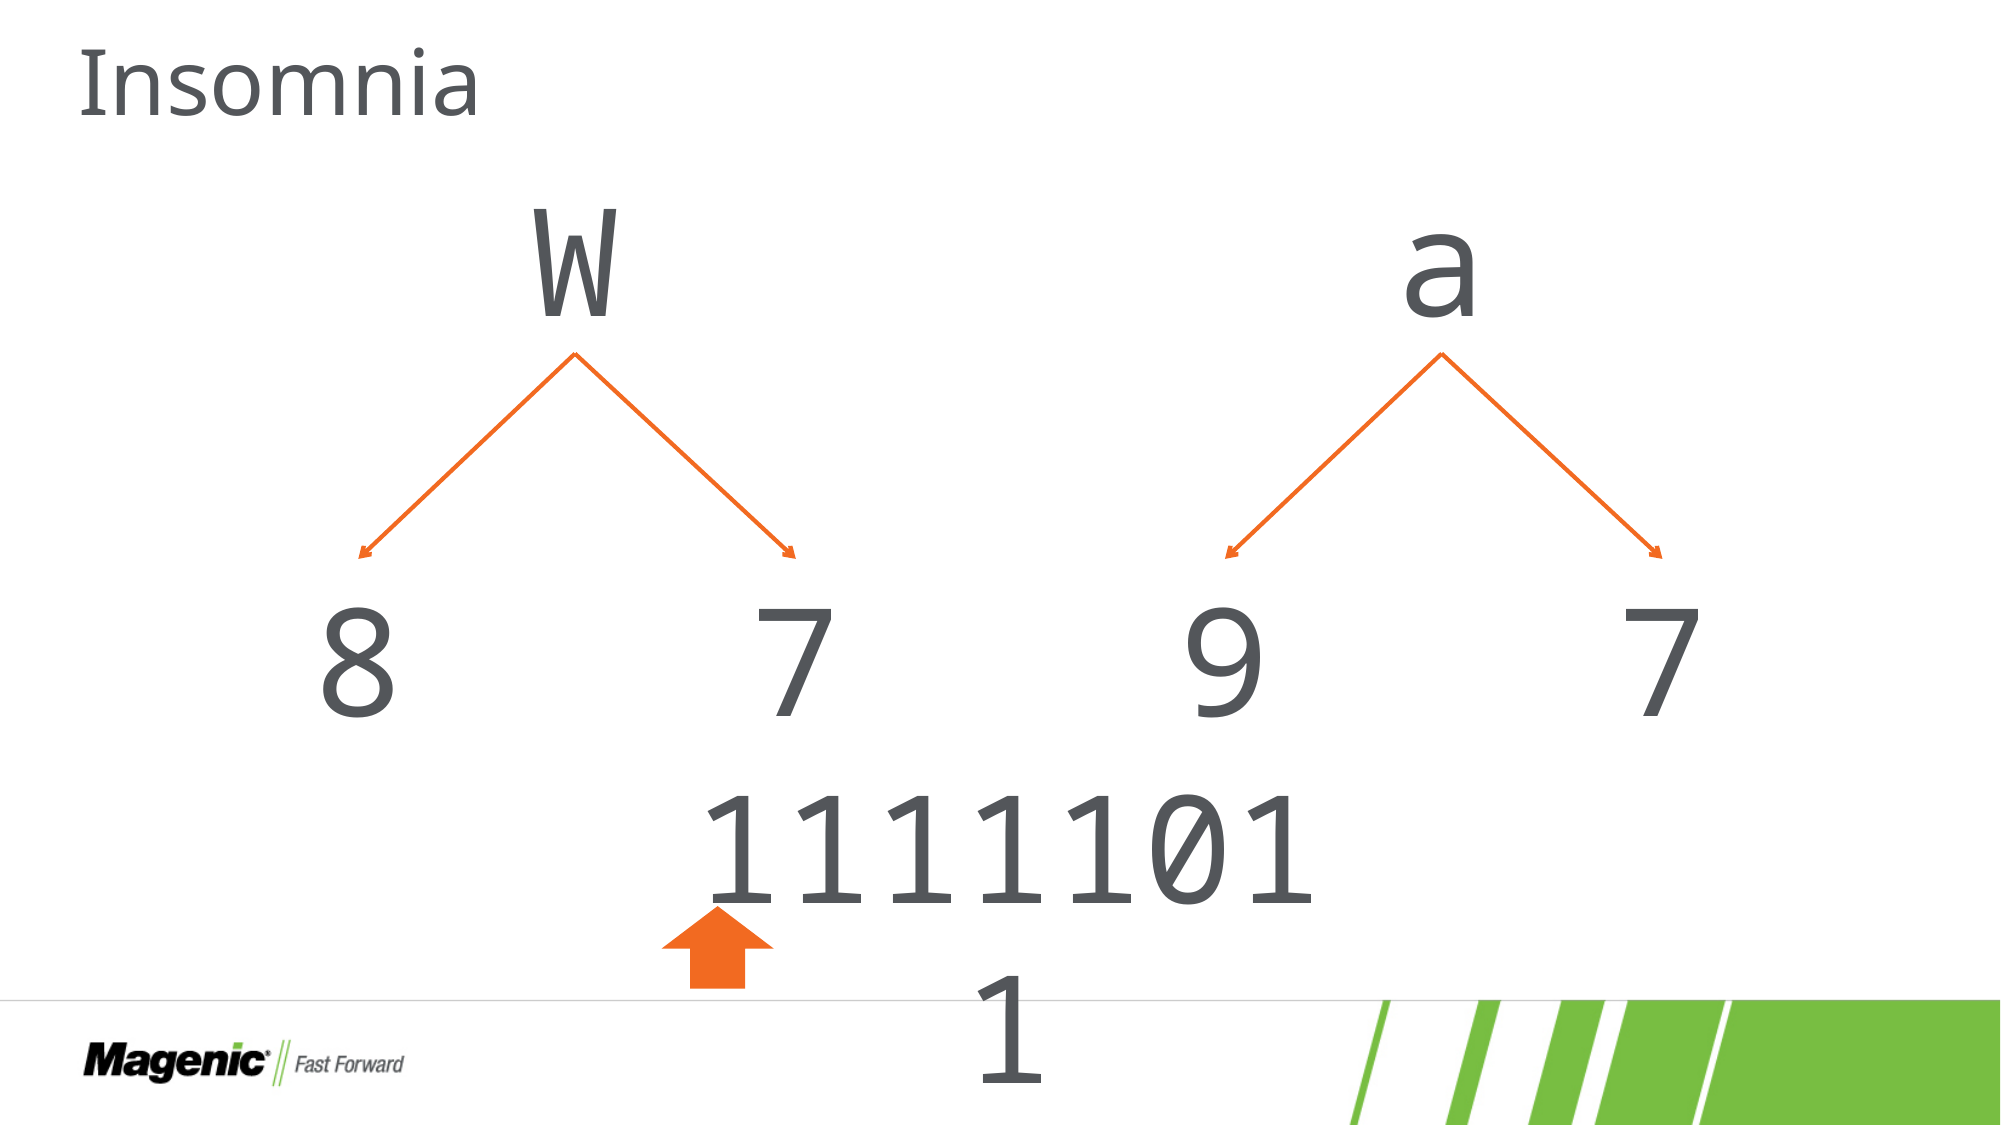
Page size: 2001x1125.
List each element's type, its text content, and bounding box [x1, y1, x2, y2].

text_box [358, 355, 574, 559]
text_box a [1333, 158, 1550, 354]
title Insomnia [63, 41, 1938, 131]
text_box 11111011 [641, 746, 1375, 1122]
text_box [1224, 355, 1441, 559]
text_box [574, 355, 796, 559]
text_box [661, 906, 774, 989]
text_box 9 [1116, 558, 1334, 754]
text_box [1441, 355, 1663, 559]
text_box W [466, 158, 684, 354]
picture [0, 0, 2001, 1125]
text_box 8 [249, 558, 467, 754]
text_box 7 [1554, 558, 1771, 754]
text_box 7 [687, 558, 905, 746]
